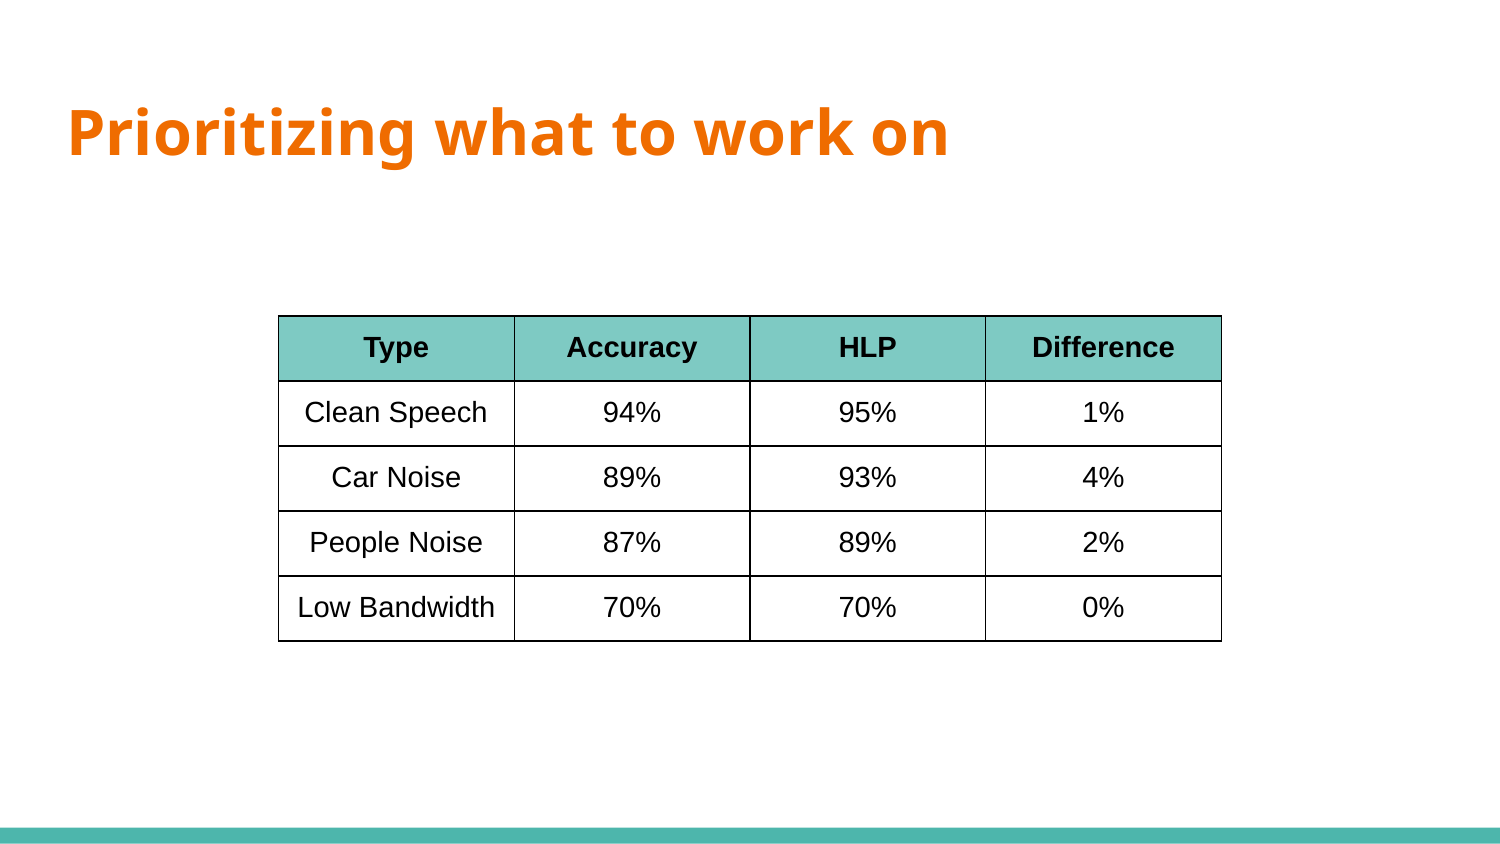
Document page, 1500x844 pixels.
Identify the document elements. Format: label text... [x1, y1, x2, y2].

table_cell 70% [751, 577, 985, 640]
table_cell 89% [751, 512, 985, 575]
table_cell 4% [986, 447, 1221, 510]
table_cell 2% [986, 512, 1221, 575]
title Prioritizing what to work on [51, 72, 1449, 189]
table_cell 0% [986, 577, 1221, 640]
table_cell 93% [751, 447, 985, 510]
table_cell Car Noise [279, 447, 514, 510]
table_cell 70% [515, 577, 749, 640]
table_cell 94% [515, 382, 749, 445]
list [51, 207, 1449, 750]
table_cell People Noise [279, 512, 514, 575]
table_header Accuracy [515, 317, 749, 380]
table_header Type [279, 317, 514, 380]
table_cell 1% [986, 382, 1221, 445]
table_cell Clean Speech [279, 382, 514, 445]
table_cell 89% [515, 447, 749, 510]
table_cell Low Bandwidth [279, 577, 514, 640]
table_header Difference [986, 317, 1221, 380]
table_cell 95% [751, 382, 985, 445]
table_header HLP [751, 317, 985, 380]
table_cell 87% [515, 512, 749, 575]
